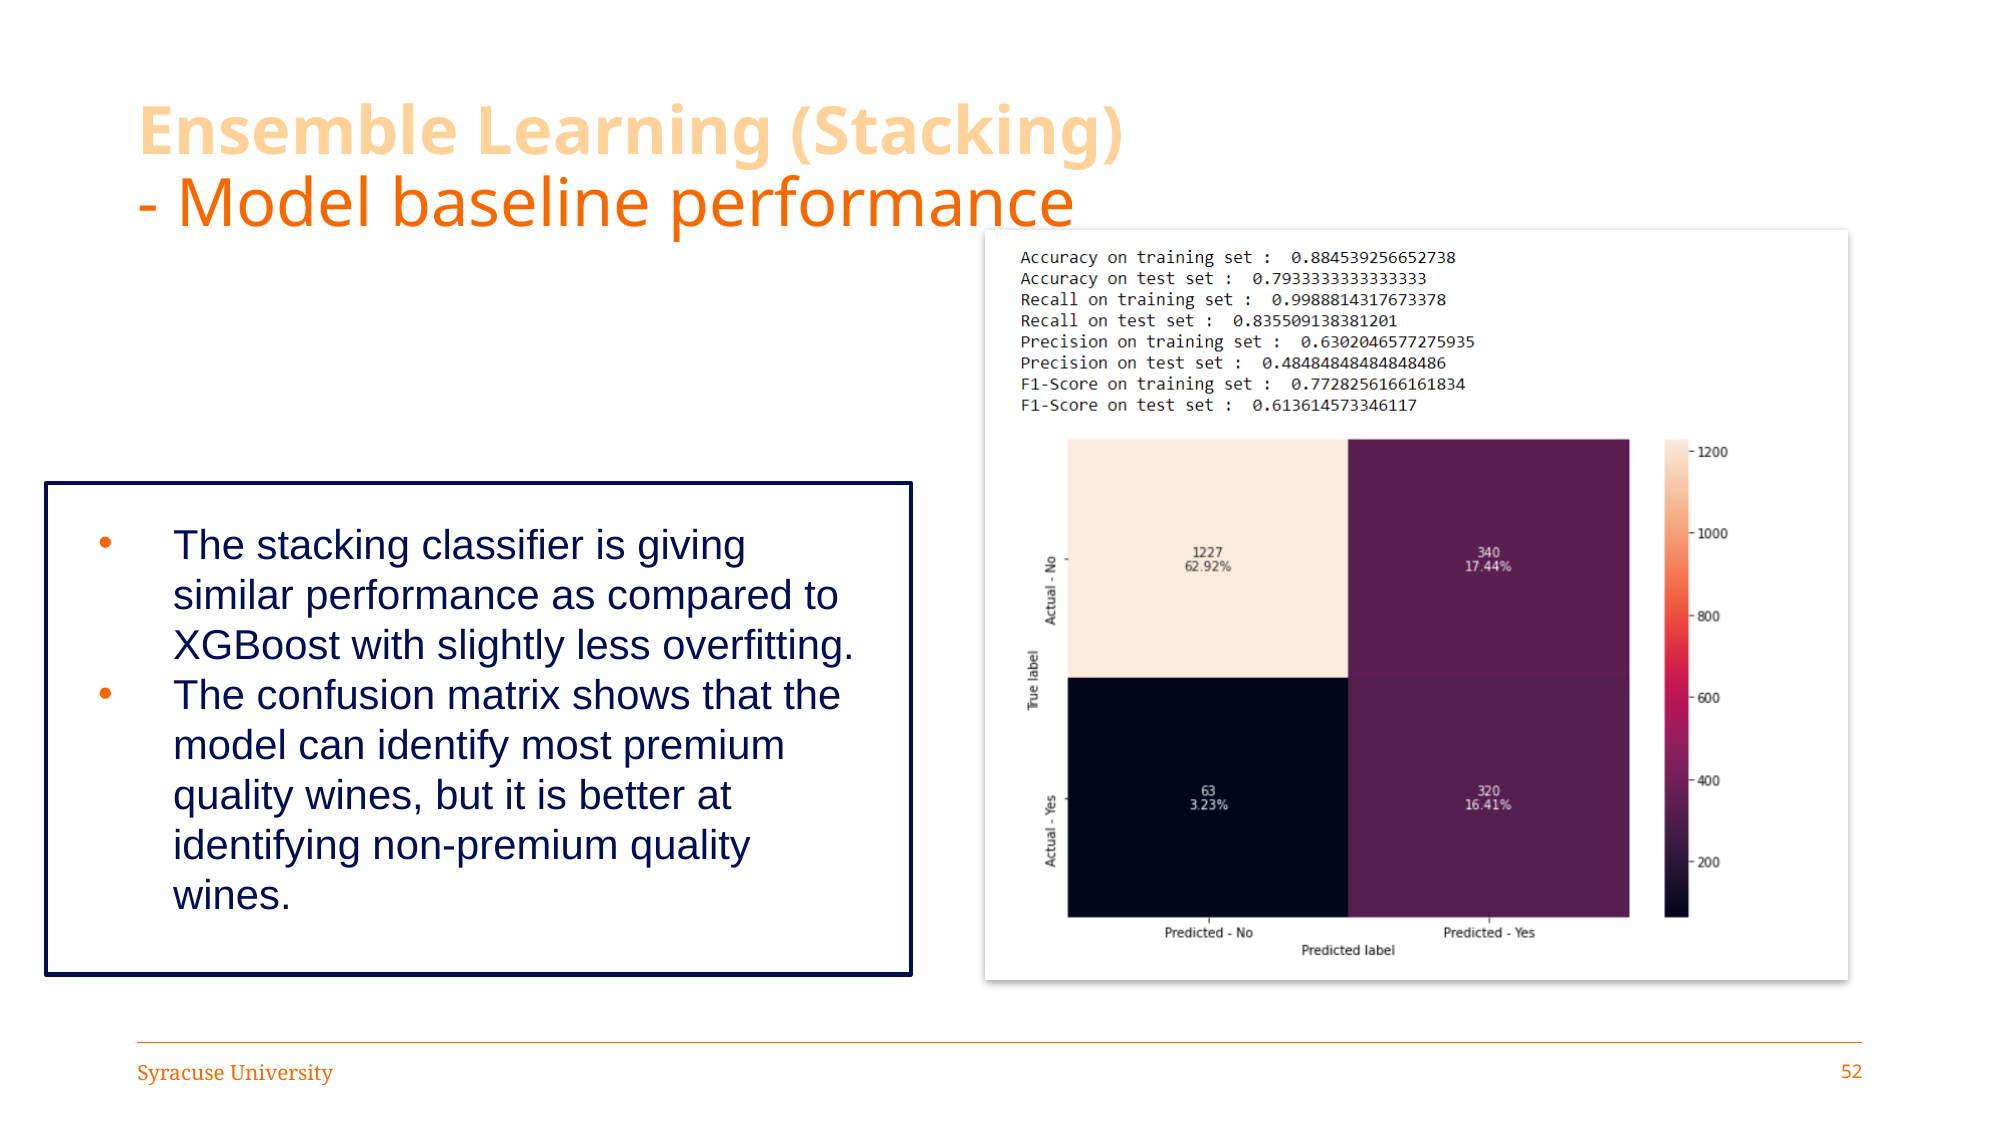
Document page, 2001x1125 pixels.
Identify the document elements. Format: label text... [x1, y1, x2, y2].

text_box [44, 481, 913, 977]
title Ensemble Learning (Stacking) - Model baseline performance [137, 59, 1863, 278]
text_box The stacking classifier is giving similar performance as compared to XGBoost with slightly less overfitting. The confusion matrix shows that the model can identify most premium quality wines, but it is better at identifying non-premium quality wines. [45, 510, 875, 926]
picture [999, 244, 1834, 967]
